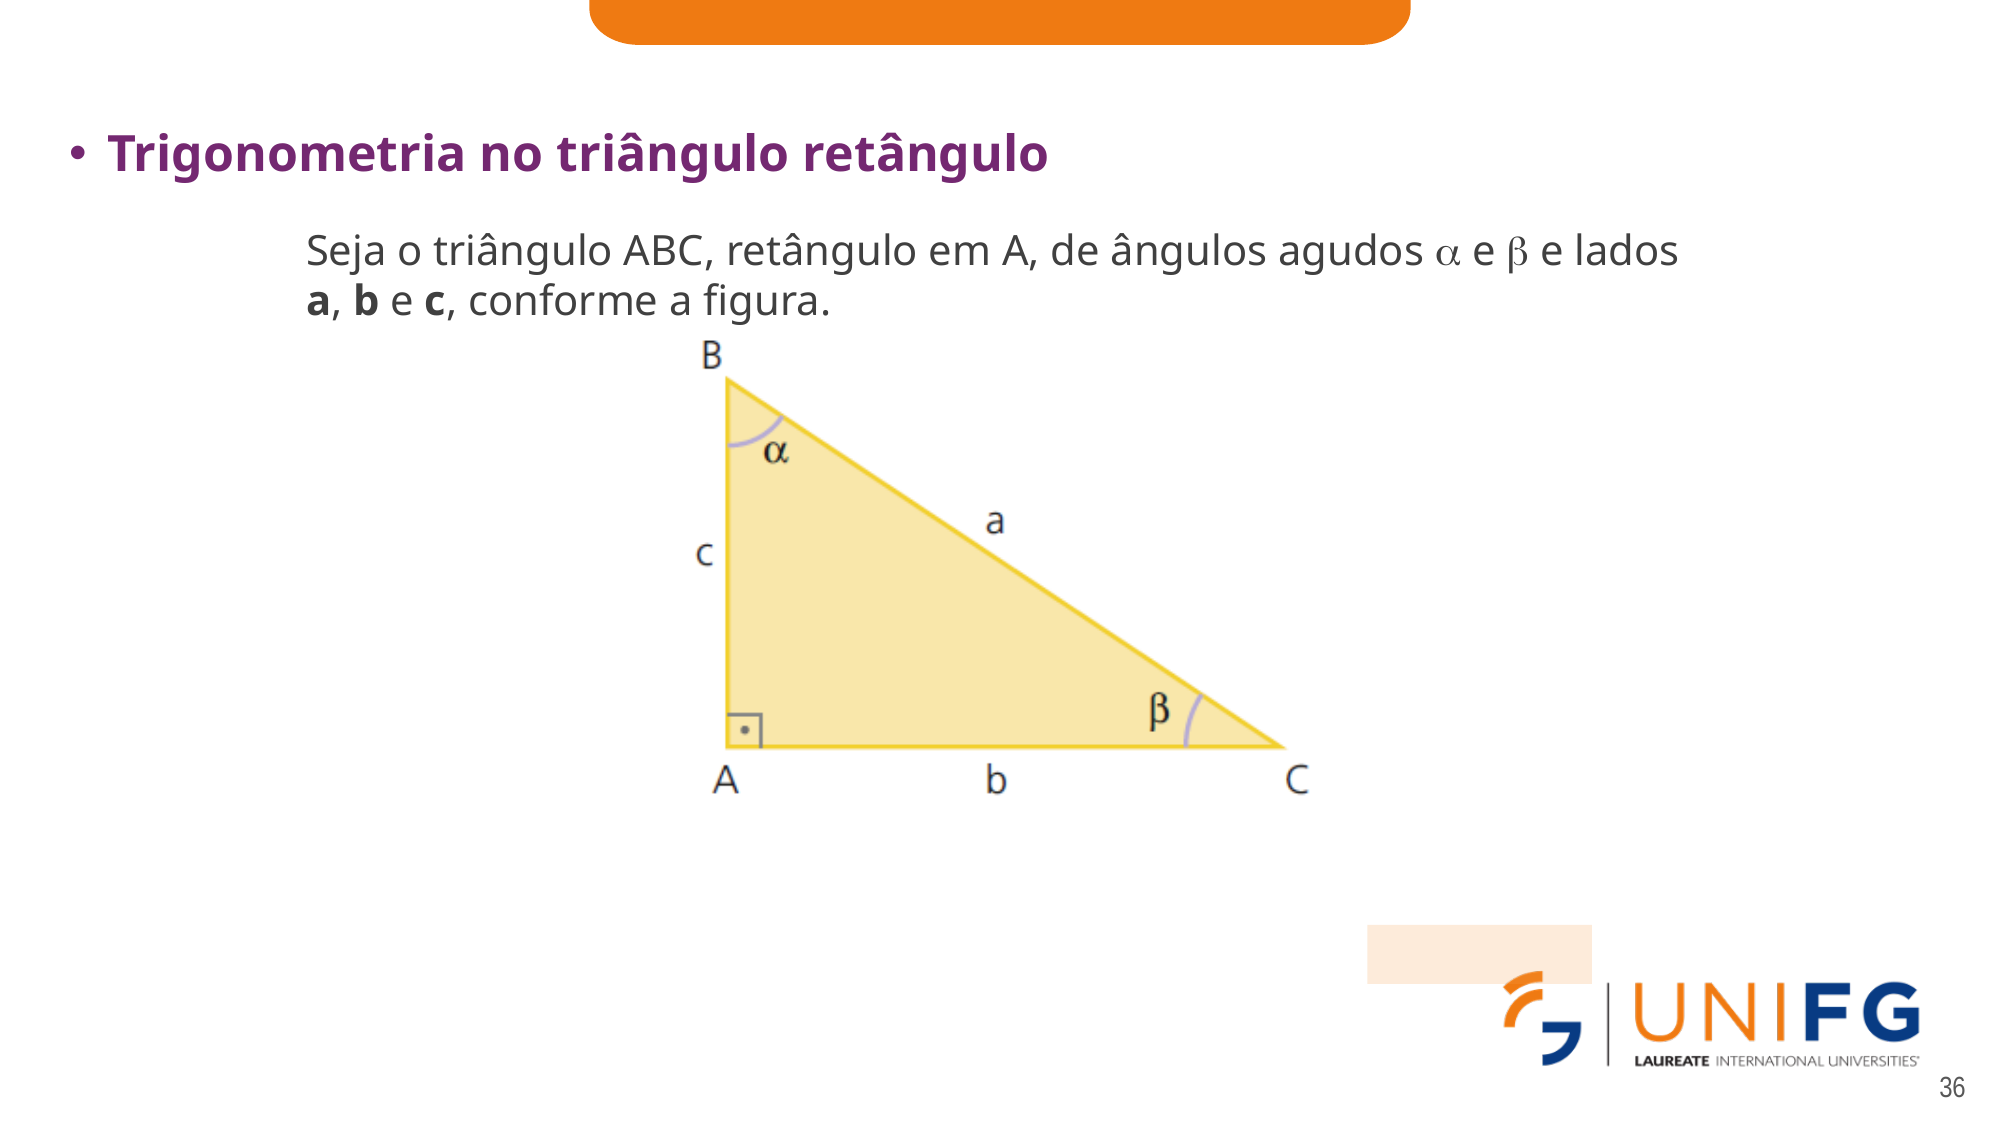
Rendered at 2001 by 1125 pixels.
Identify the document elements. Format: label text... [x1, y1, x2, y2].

picture [694, 328, 1315, 803]
list Trigonometria no triângulo retângulo [55, 120, 1945, 1019]
text_box Seja o triângulo ABC, retângulo em A, de ângulos agudos  e  e lados a, b e c, conforme a figura. [291, 216, 1709, 332]
picture [1494, 1019, 1928, 1074]
